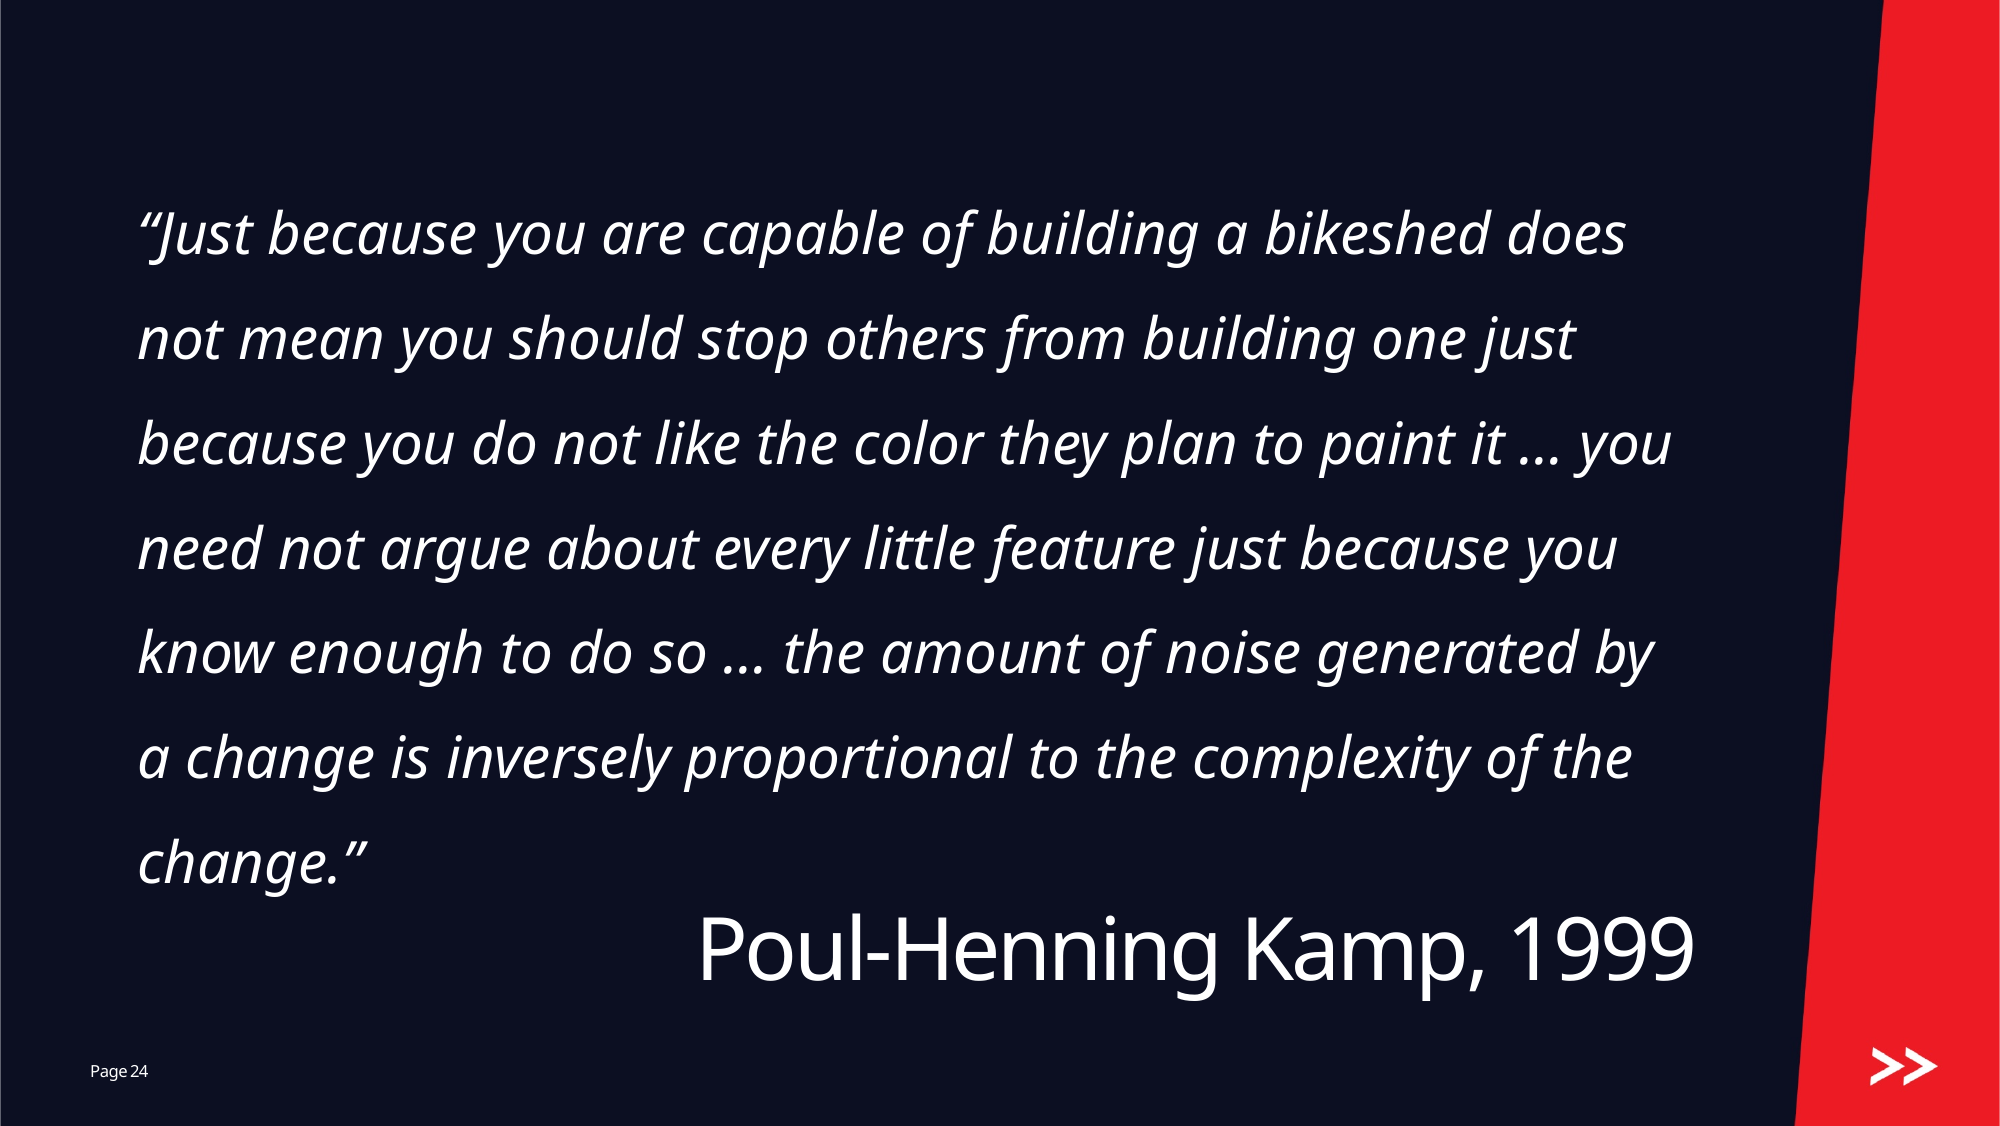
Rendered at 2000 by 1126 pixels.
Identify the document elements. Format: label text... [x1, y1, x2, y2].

title “Just because you are capable of building a bikeshed does not mean you should stop others from building one just because you do not like the color they plan to paint it … you need not argue about every little feature just because you know enough to do so … the amount of noise generated by a change is inversely proportional to the complexity of the change.” [137, 160, 1697, 776]
picture [0, 0, 2000, 1126]
subtitle Poul-Henning Kamp, 1999 [137, 893, 1697, 1059]
slide_number 24 [130, 1061, 166, 1113]
